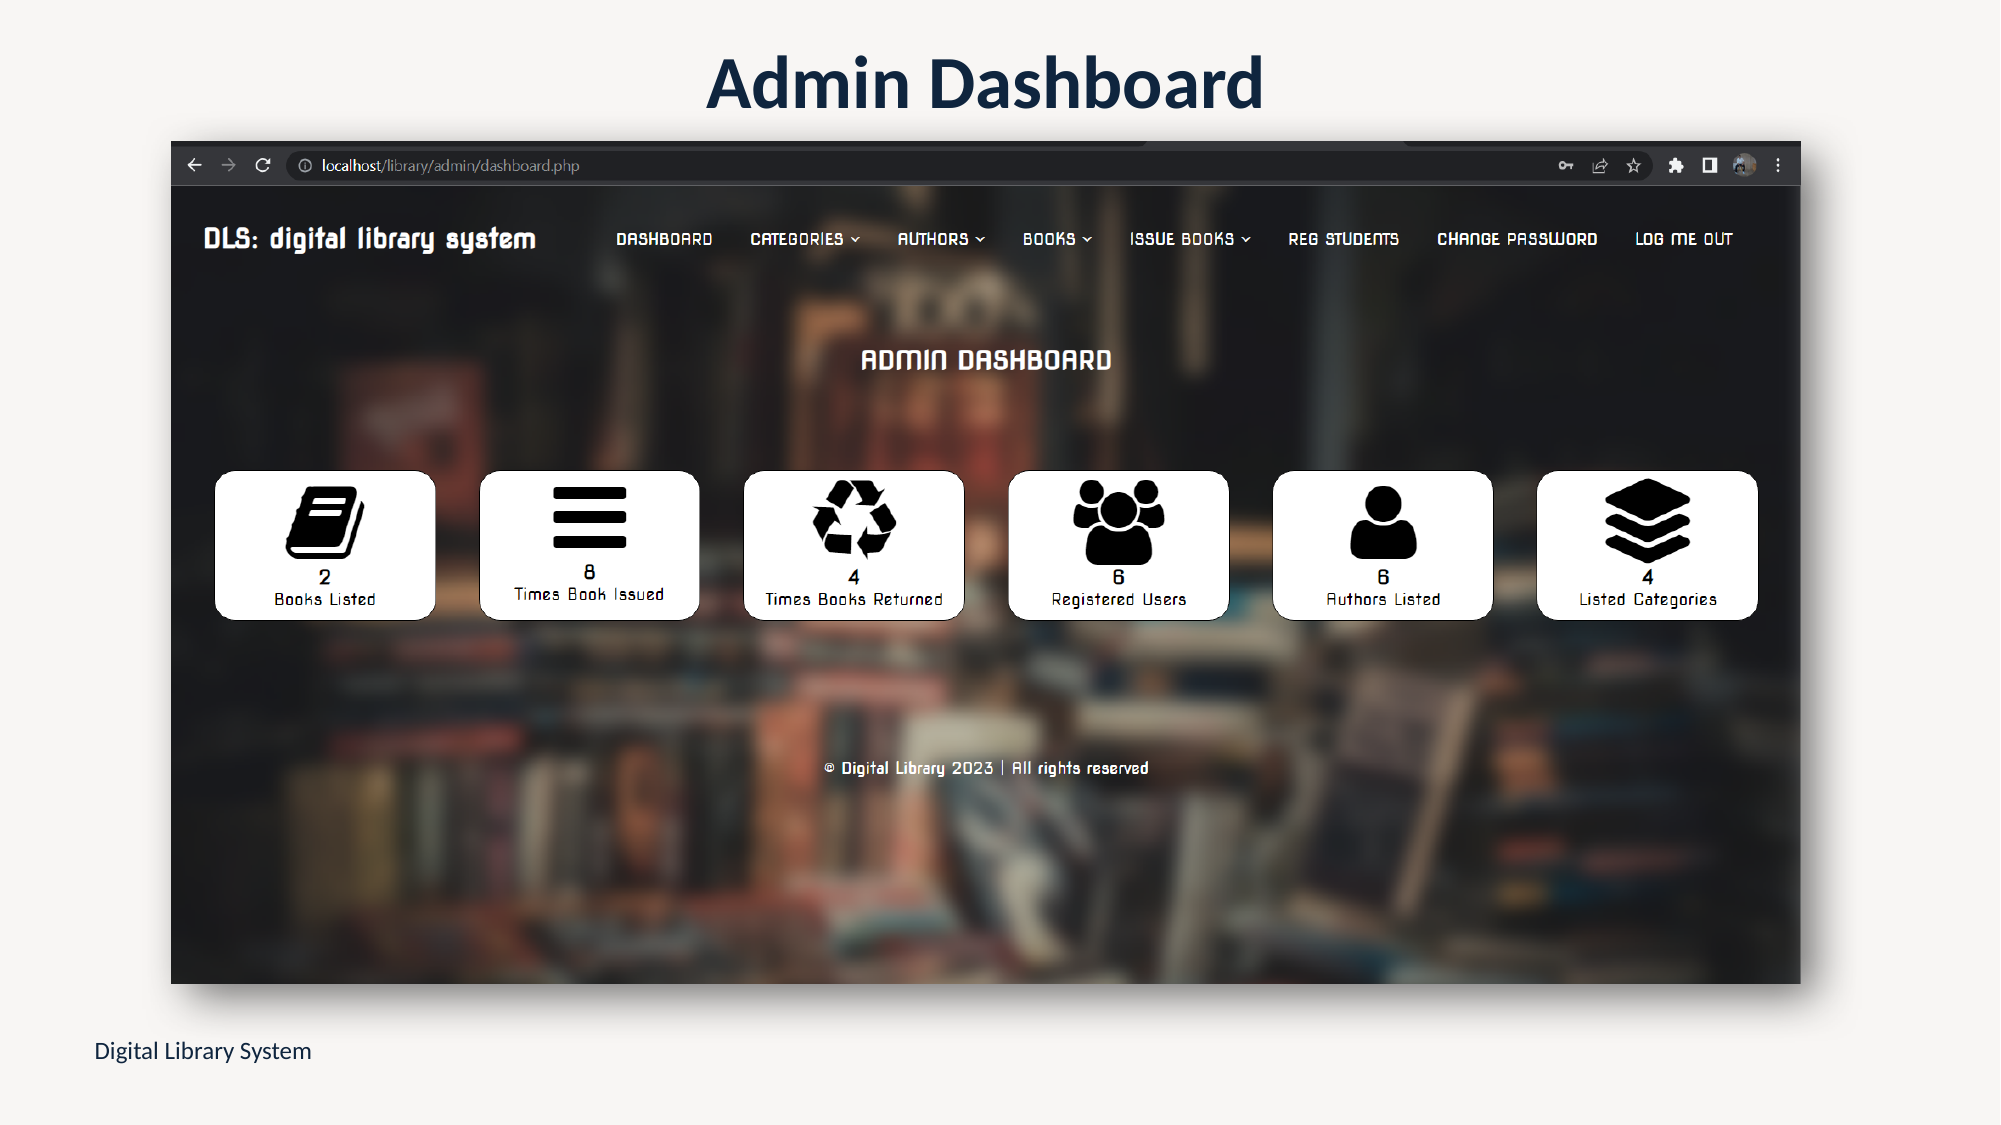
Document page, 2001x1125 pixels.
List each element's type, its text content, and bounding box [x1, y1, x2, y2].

picture [171, 141, 1801, 984]
footer Digital Library System [79, 1020, 755, 1080]
title Admin Dashboard [623, 13, 1349, 123]
